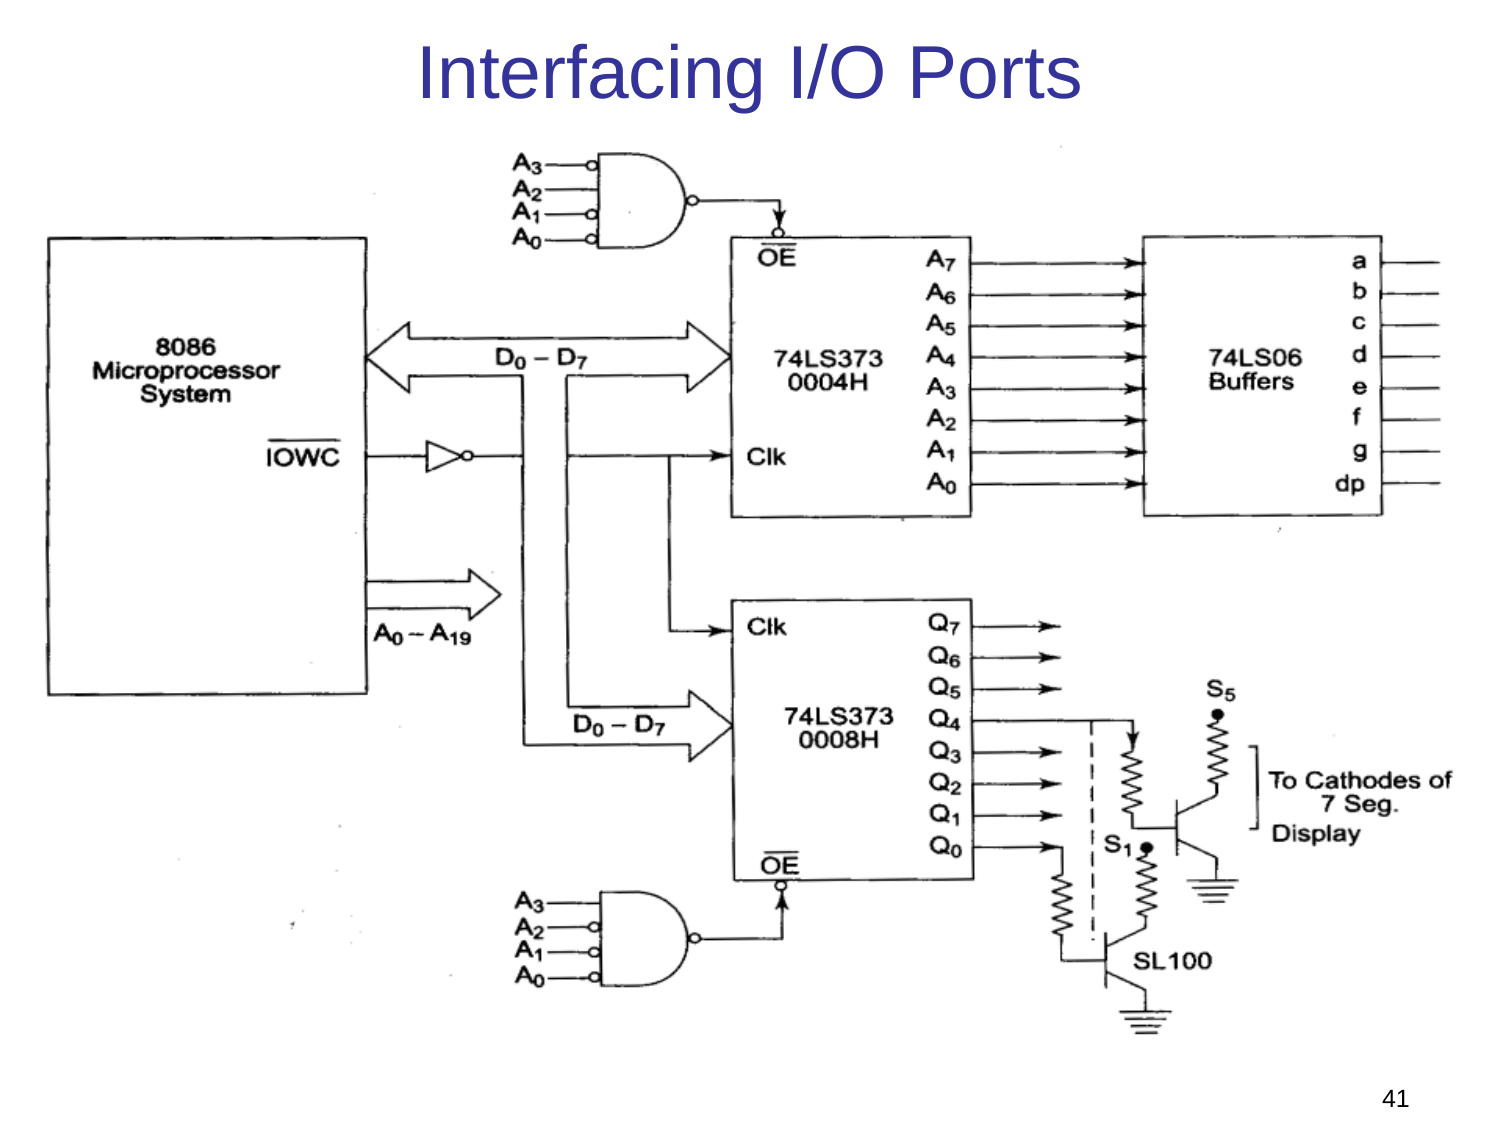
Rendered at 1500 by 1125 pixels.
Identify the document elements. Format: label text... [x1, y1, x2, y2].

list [24, 137, 1476, 1051]
slide_number 41 [1074, 1074, 1426, 1103]
title Interfacing I/O Ports [24, 12, 1476, 126]
